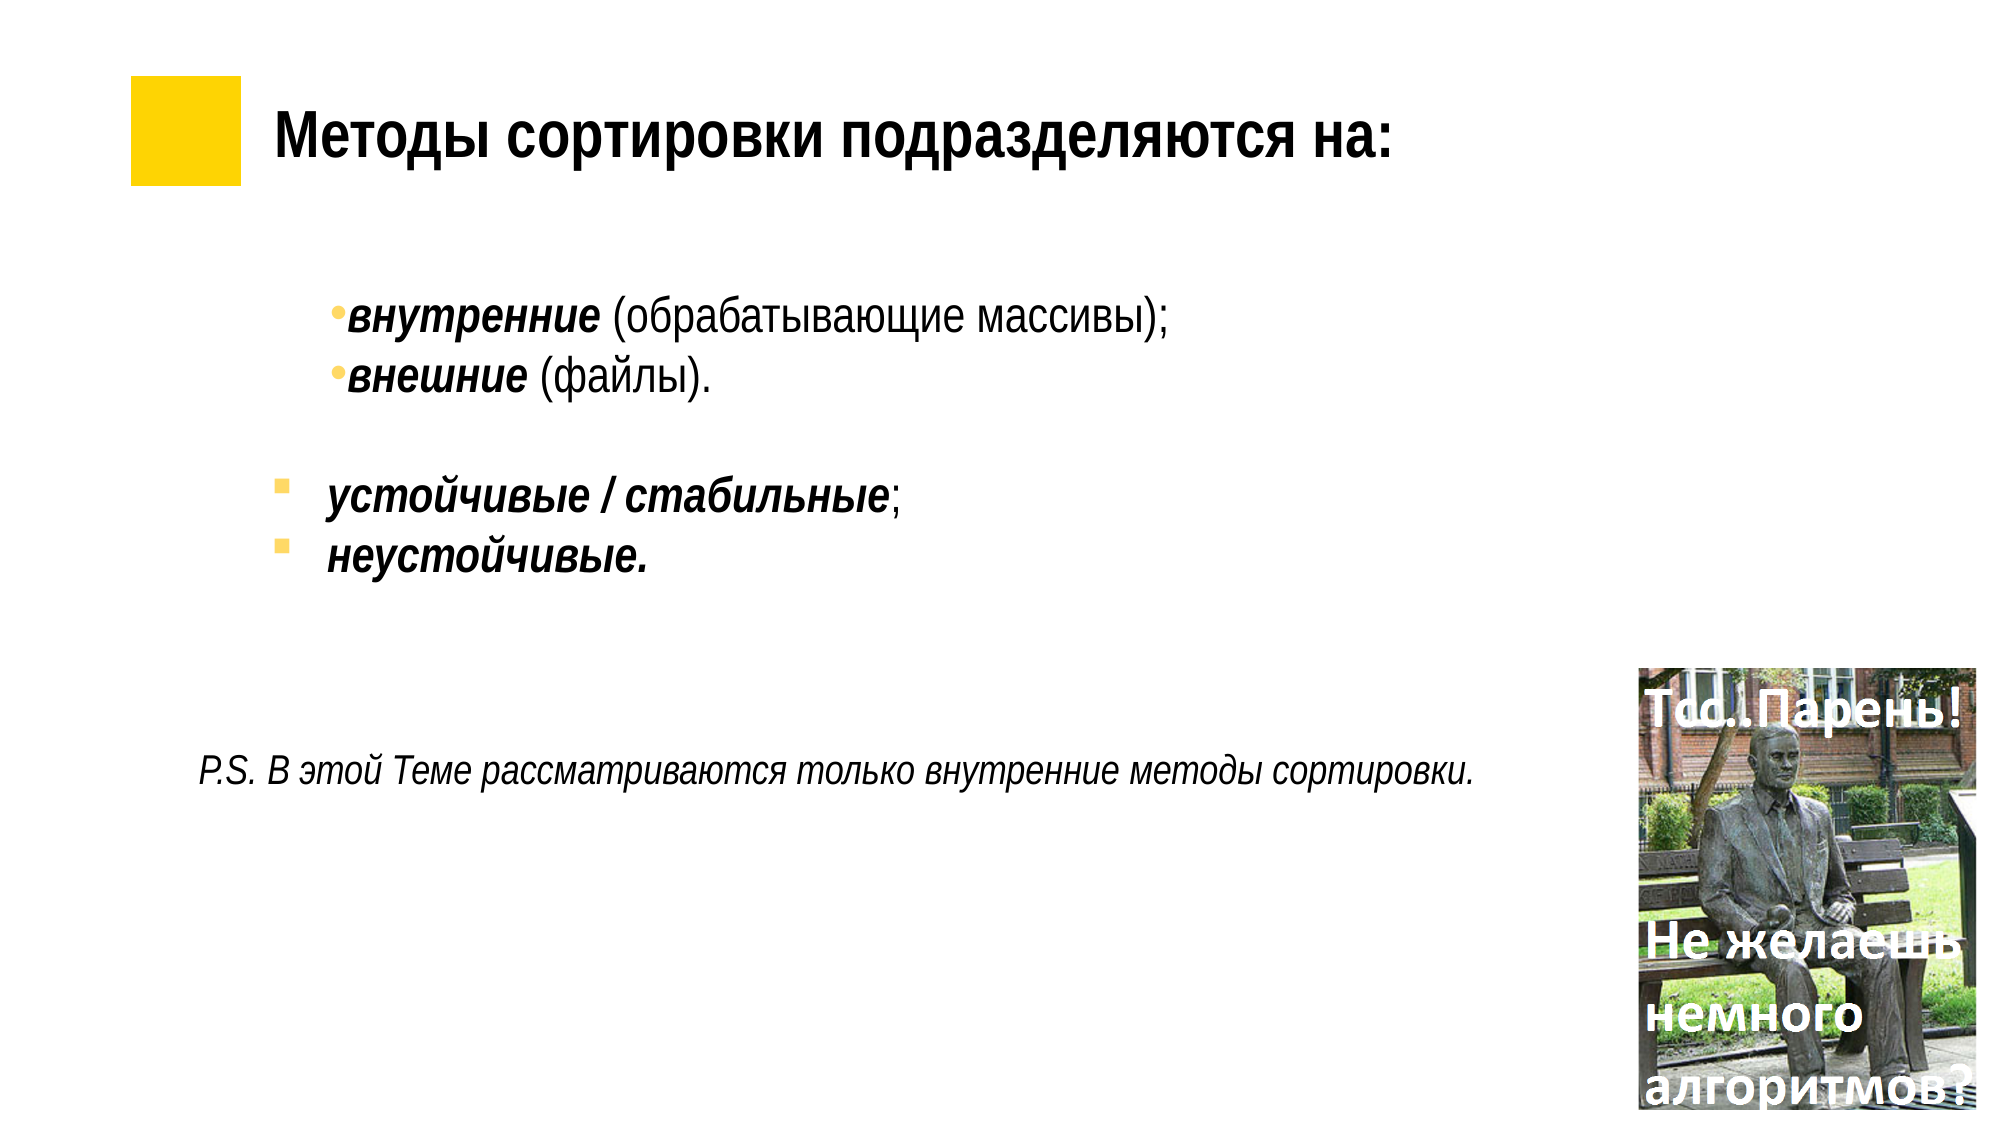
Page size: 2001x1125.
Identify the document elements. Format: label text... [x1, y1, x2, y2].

picture [131, 76, 241, 186]
picture [1638, 668, 1977, 1110]
text_box внутренние (обрабатывающие массивы); внешние (файлы). устойчивые / стабильные; неустойчивые. P.S. В этой Теме рассматриваются только внутренние методы сортировки. [124, 215, 1876, 860]
text_box Методы сортировки подразделяются на: [259, 83, 1427, 178]
